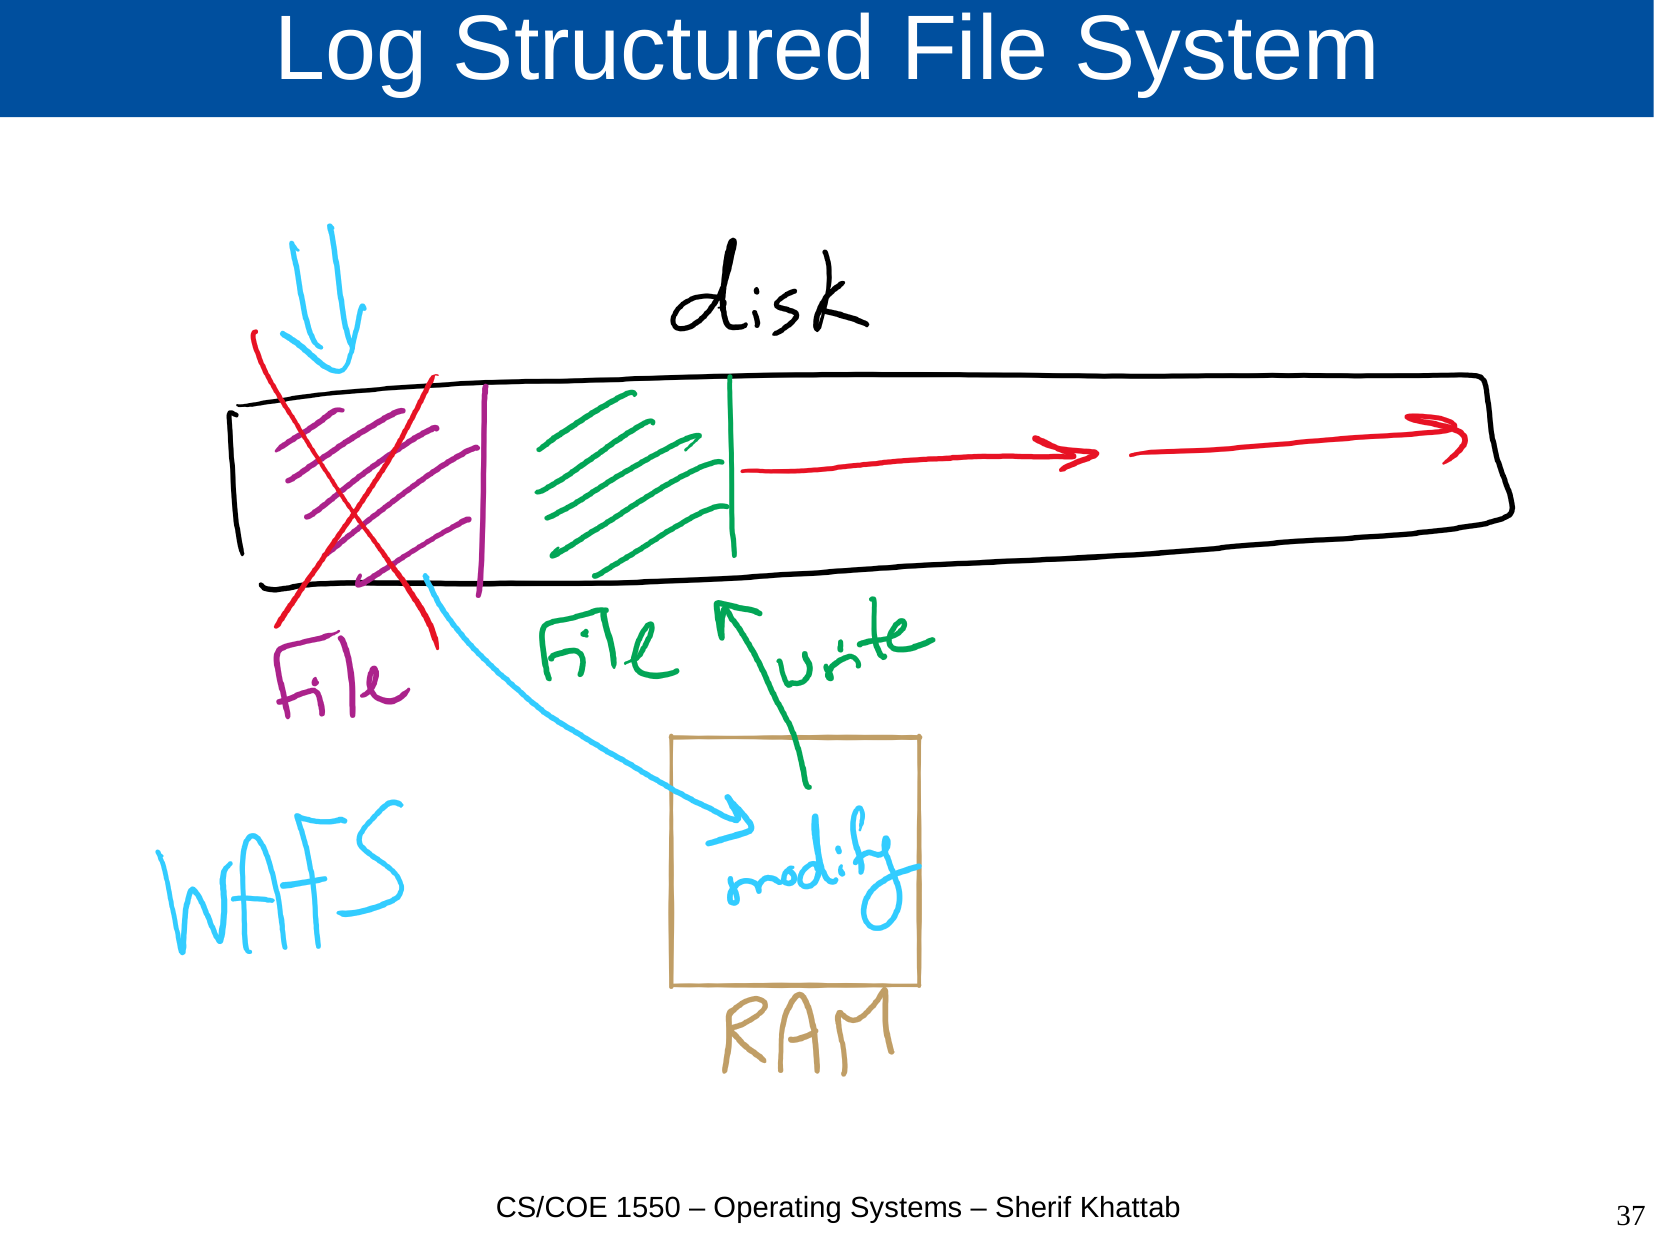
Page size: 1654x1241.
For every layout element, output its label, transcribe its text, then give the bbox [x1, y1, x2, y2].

picture [140, 208, 1530, 1135]
title Log Structured File System [0, 0, 1654, 118]
slide_number 37 [1265, 1198, 1647, 1241]
footer CS/COE 1550 – Operating Systems – Sherif Khattab [460, 1190, 1217, 1241]
